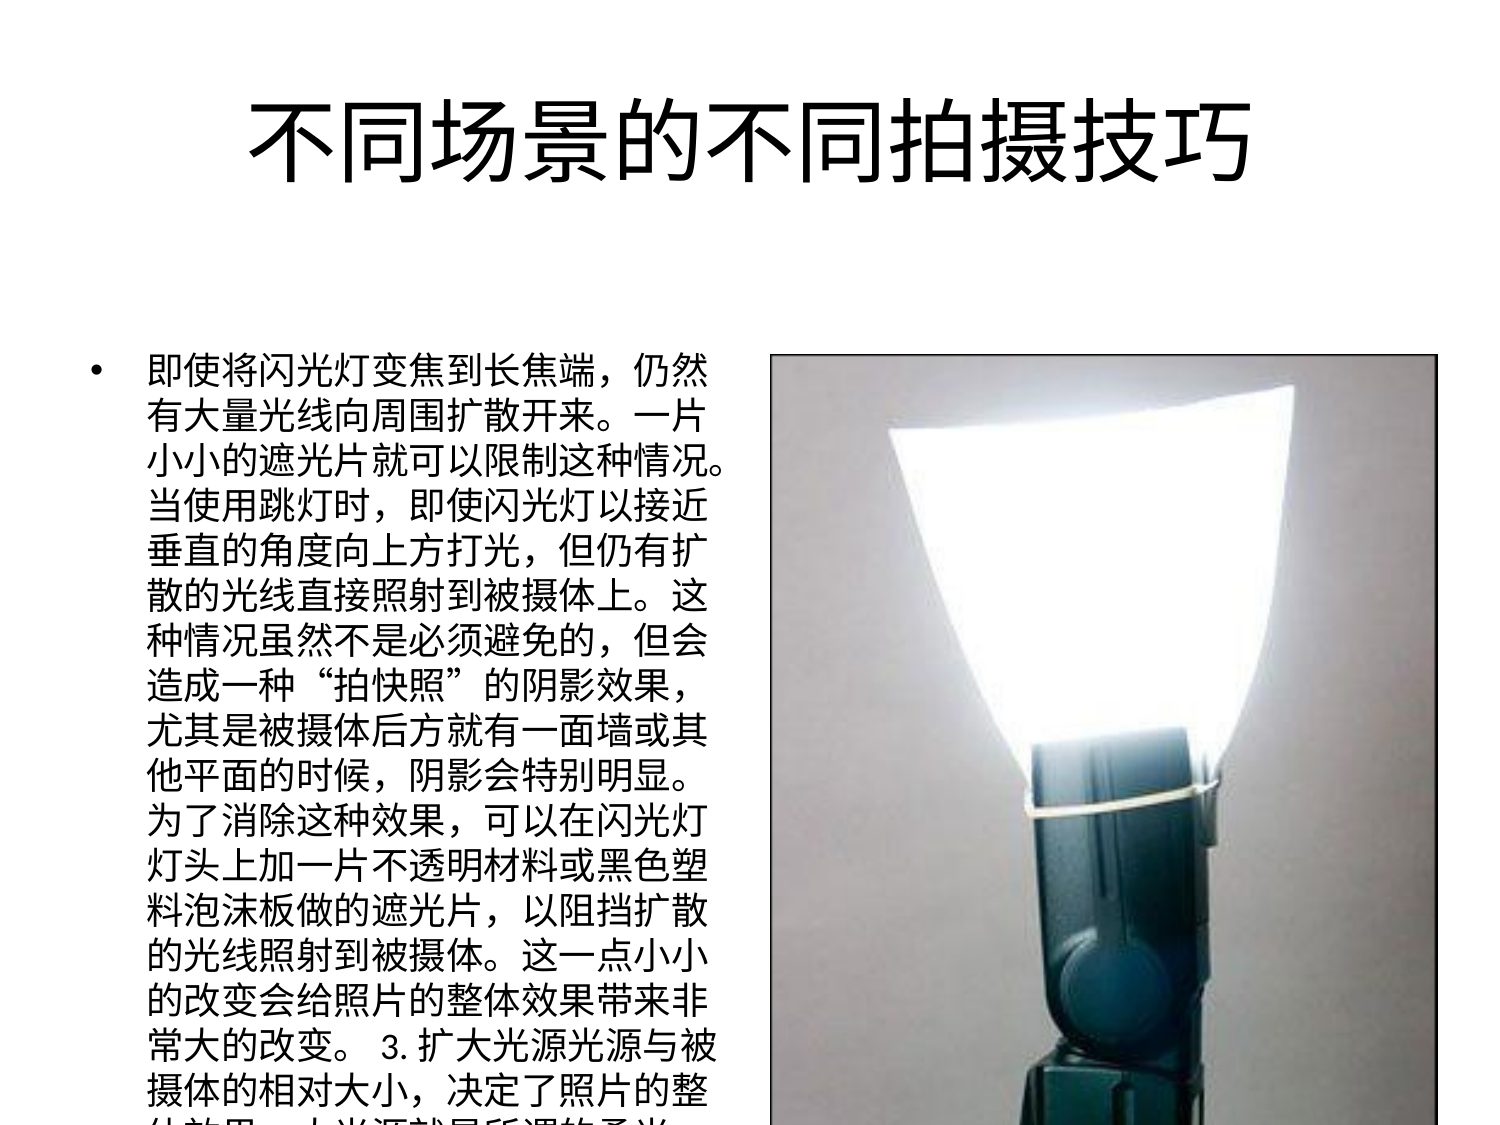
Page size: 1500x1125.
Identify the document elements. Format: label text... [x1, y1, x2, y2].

picture [770, 353, 1438, 1125]
title 不同场景的不同拍摄技巧 [75, 45, 1425, 233]
list 即使将闪光灯变焦到长焦端，仍然有大量光线向周围扩散开来。一片小小的遮光片就可以限制这种情况。当使用跳灯时，即使闪光灯以接近垂直的角度向上方打光，但仍有扩散的光线直接照射到被摄体上。这种情况虽然不是必须避免的，但会造成一种“拍快照”的阴影效果，尤其是被摄体后方就有一面墙或其他平面的时候，阴影会特别明显。为了消除这种效果，可以在闪光灯灯头上加一片不透明材料或黑色塑料泡沫板做的遮光片，以阻挡扩散的光线照射到被摄体。这一点小小的改变会给照片的整体效果带来非常大的改变。3.扩大光源光源与被摄体的相对大小，决定了照片的整体效果。大光源就是所谓的柔光，也就是亮部与阴影之间的过渡比较柔和。我们已经讨论过如何利用墙壁或天花板进行跳灯，以改变光源的大小。但是如果没有墙或天花板可用呢？你仍然可以使用简单的反光片来改变光源大小。因为光线到达被摄体的大小至少是反光面积的2倍，所以你可以得到非常大的光源覆盖面积。在距离被摄体不太远时，这样做经常可以得到非常好的照明效果。 [75, 262, 738, 1005]
